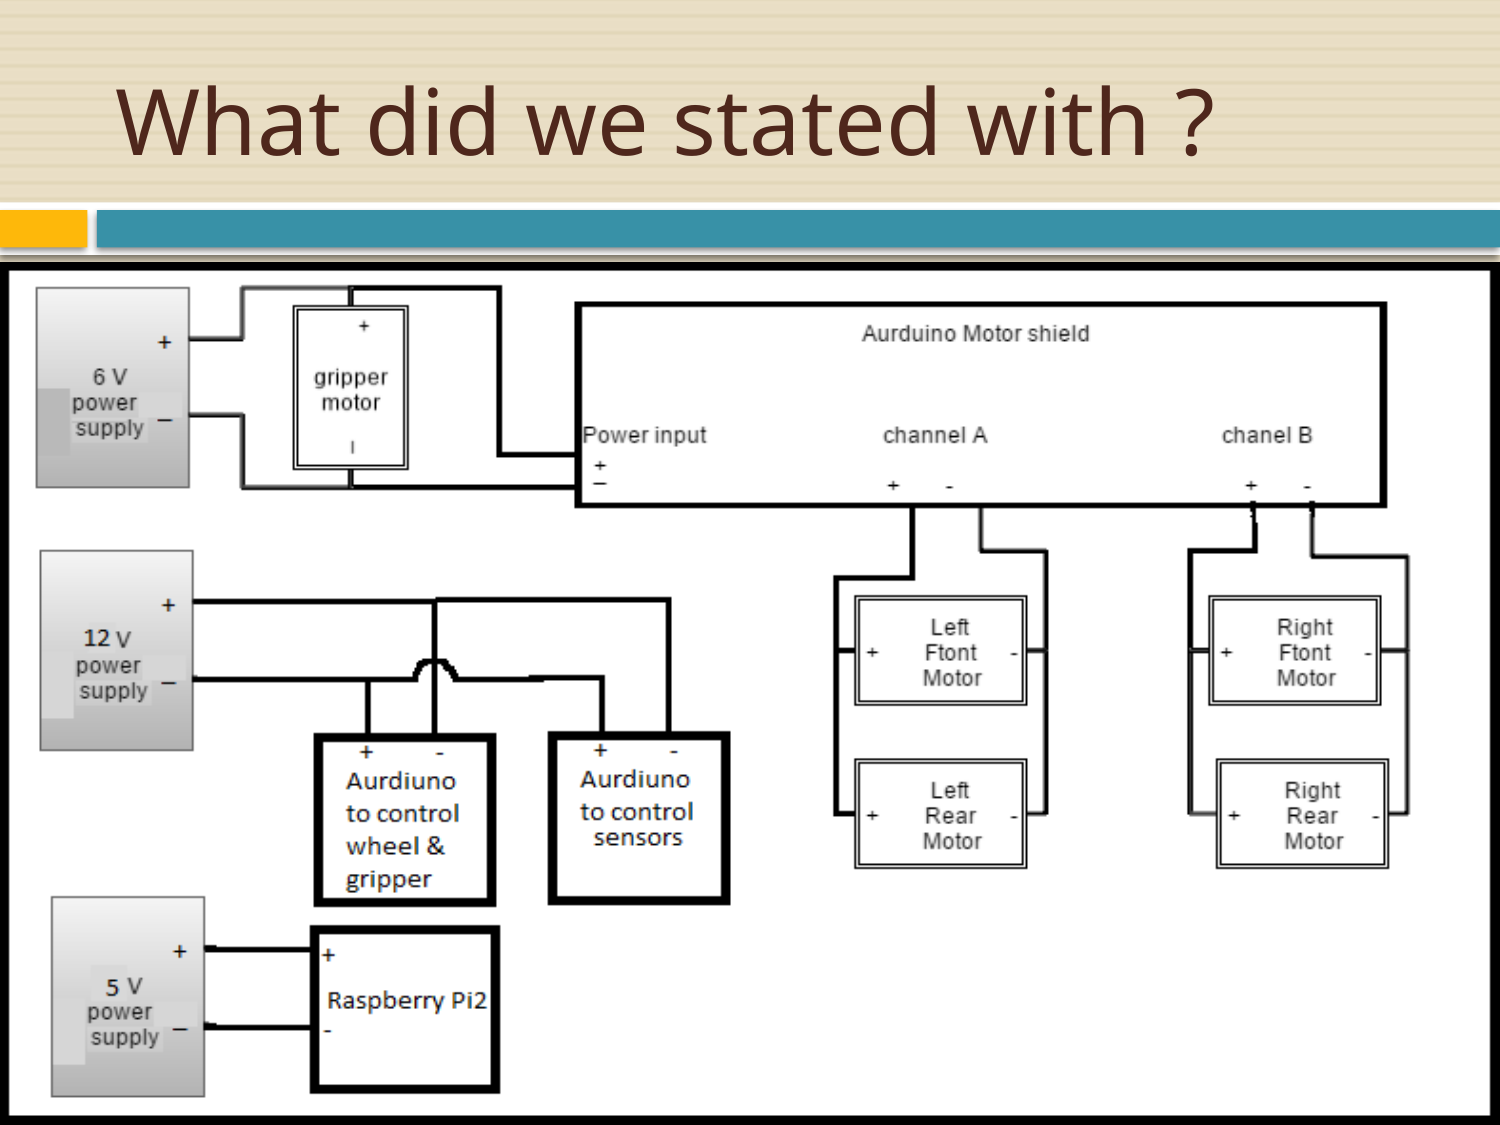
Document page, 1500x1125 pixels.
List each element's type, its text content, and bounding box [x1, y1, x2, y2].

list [0, 262, 1500, 1125]
title What did we stated with ? [100, 37, 1438, 200]
